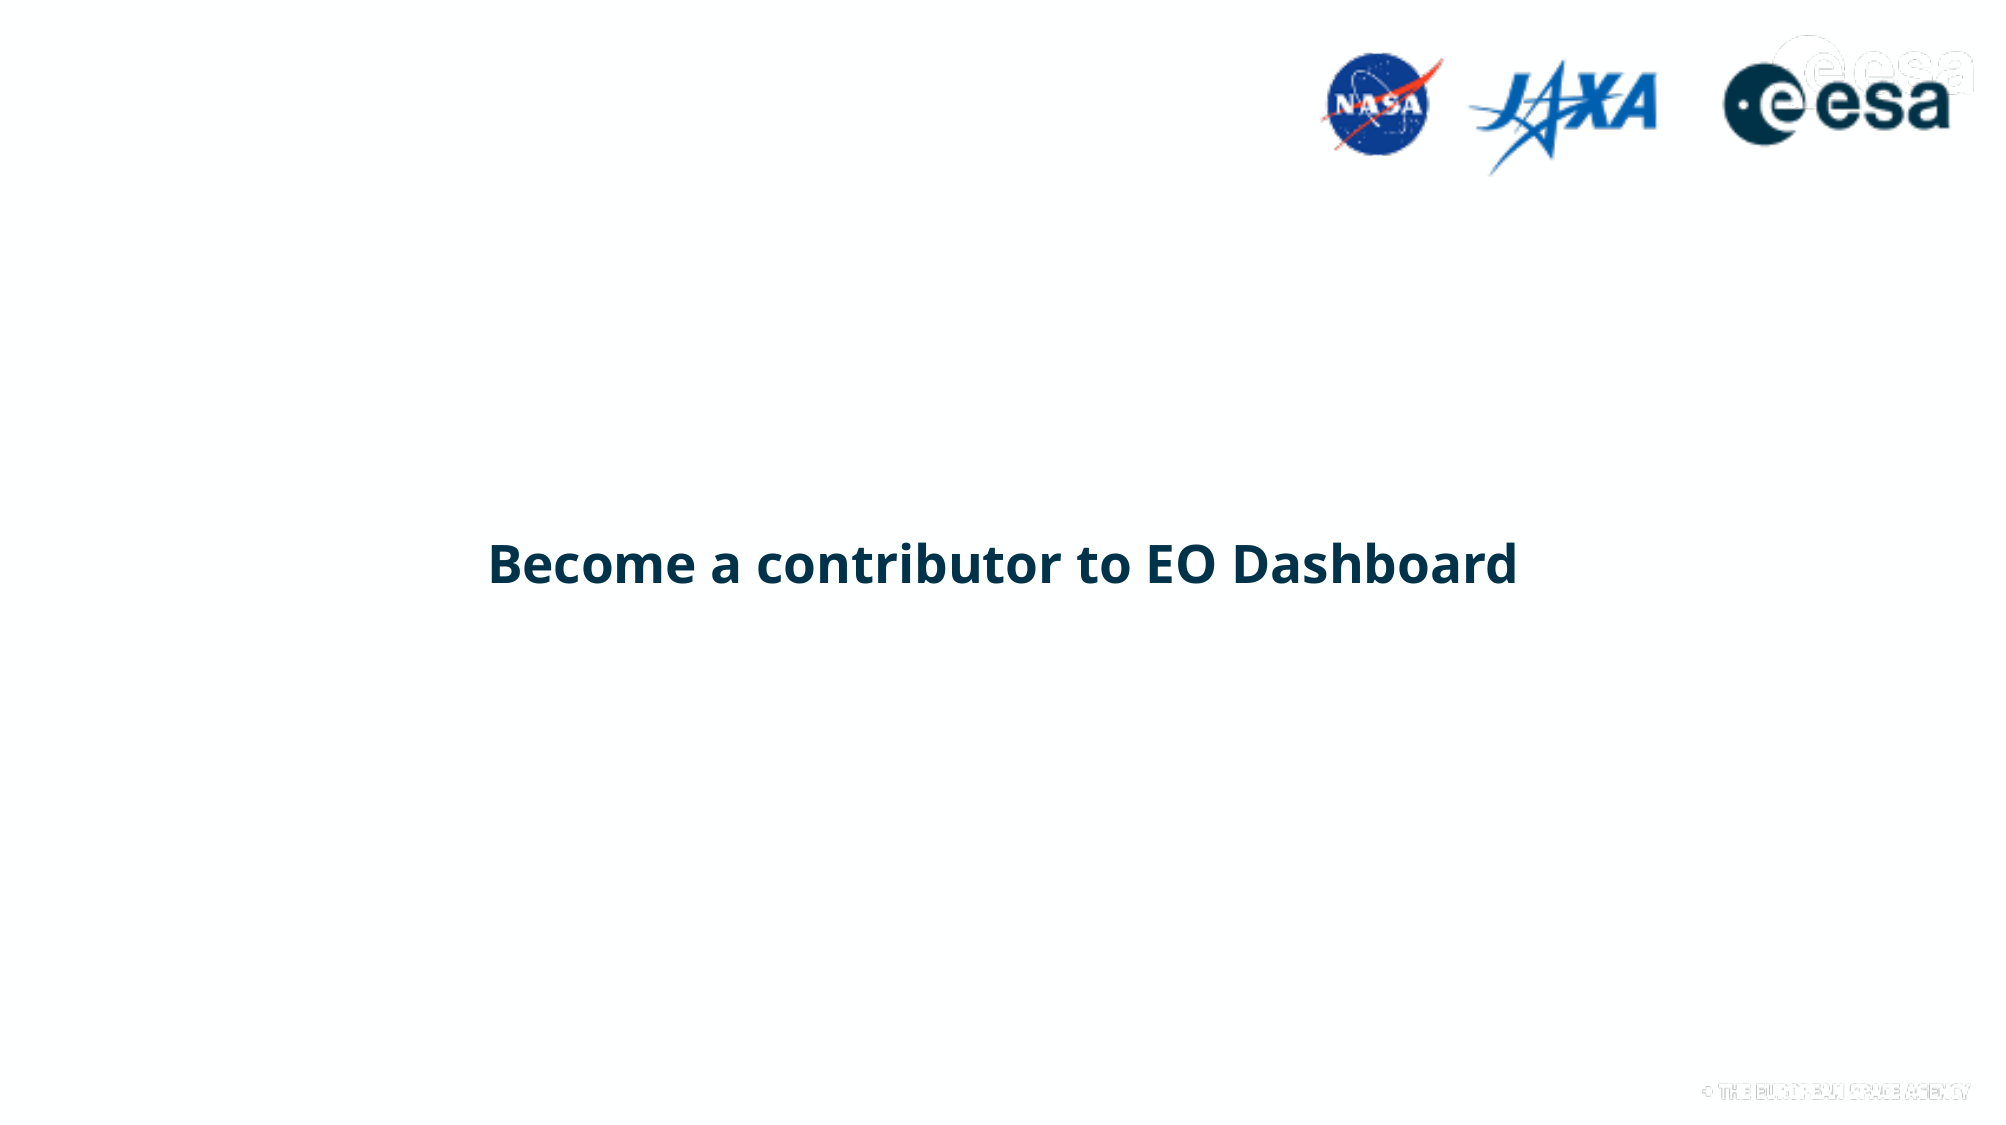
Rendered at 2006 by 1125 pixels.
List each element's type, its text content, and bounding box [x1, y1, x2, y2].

picture [1300, 0, 2006, 228]
title Become a contributor to EO Dashboard [472, 516, 1534, 609]
